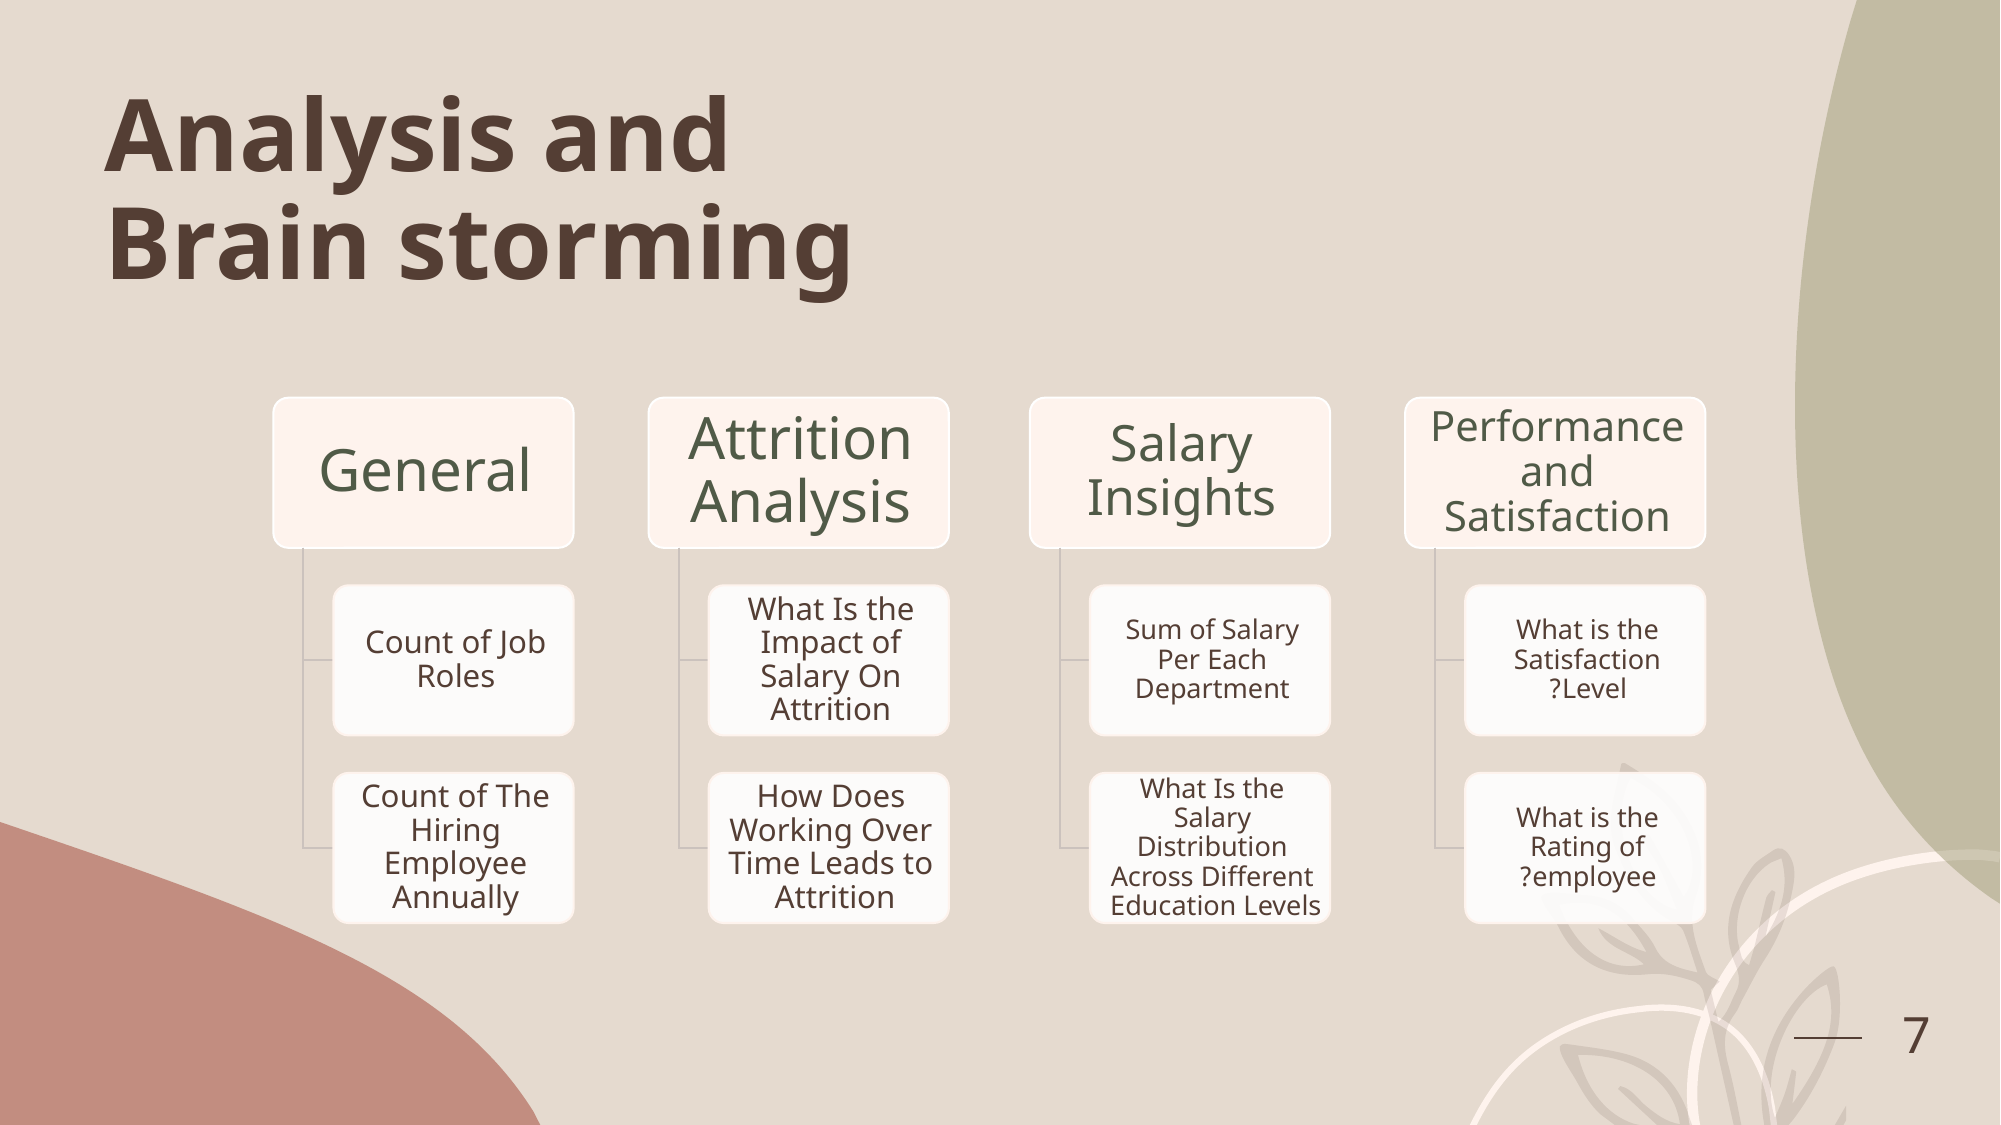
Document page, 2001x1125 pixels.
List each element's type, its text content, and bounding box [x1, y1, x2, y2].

text_box Analysis and Brain storming [89, 77, 949, 288]
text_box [1029, 336, 1706, 984]
slide_number 7 [1862, 964, 1971, 1112]
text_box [273, 336, 949, 984]
